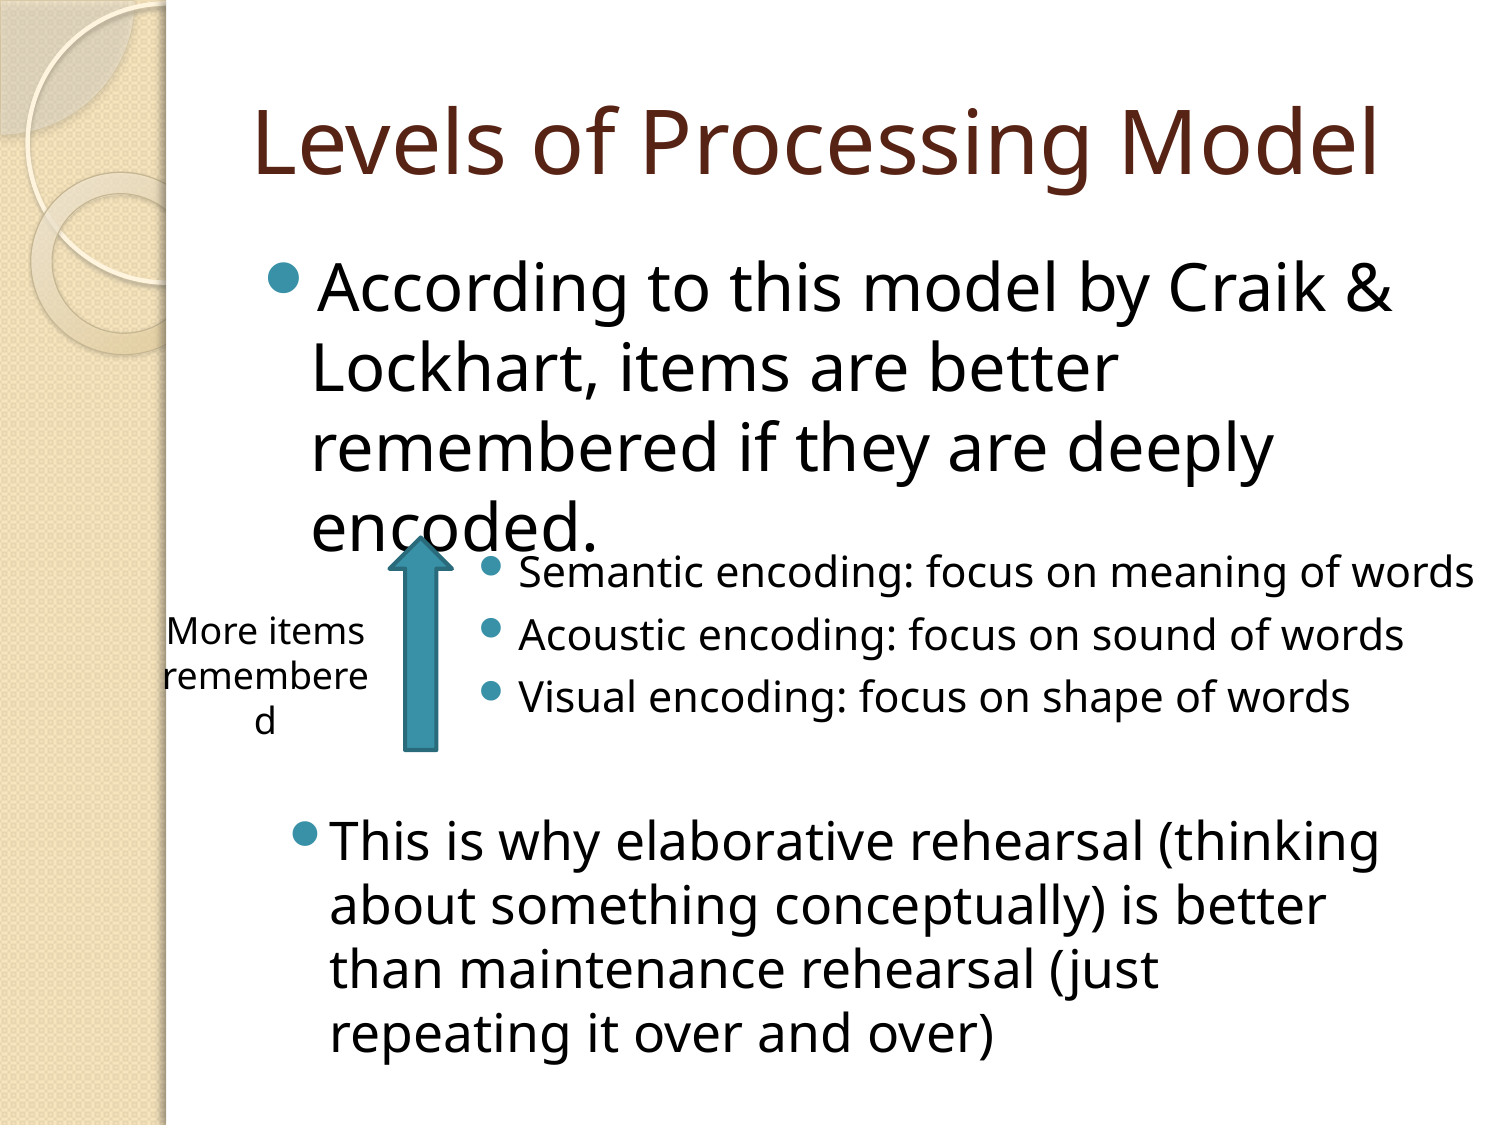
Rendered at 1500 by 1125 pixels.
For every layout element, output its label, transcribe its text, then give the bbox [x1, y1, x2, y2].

text_box Semantic encoding: focus on meaning of words Acoustic encoding: focus on sound of words Visual encoding: focus on shape of words [451, 537, 1500, 837]
title Levels of Processing Model [235, 45, 1466, 233]
text_box [387, 535, 451, 753]
text_box More items remembered [140, 599, 391, 750]
list According to this model by Craik & Lockhart, items are better remembered if they are deeply encoded. [235, 237, 1466, 513]
text_box This is why elaborative rehearsal (thinking about something conceptually) is better than maintenance rehearsal (just repeating it over and over) [262, 800, 1400, 1075]
